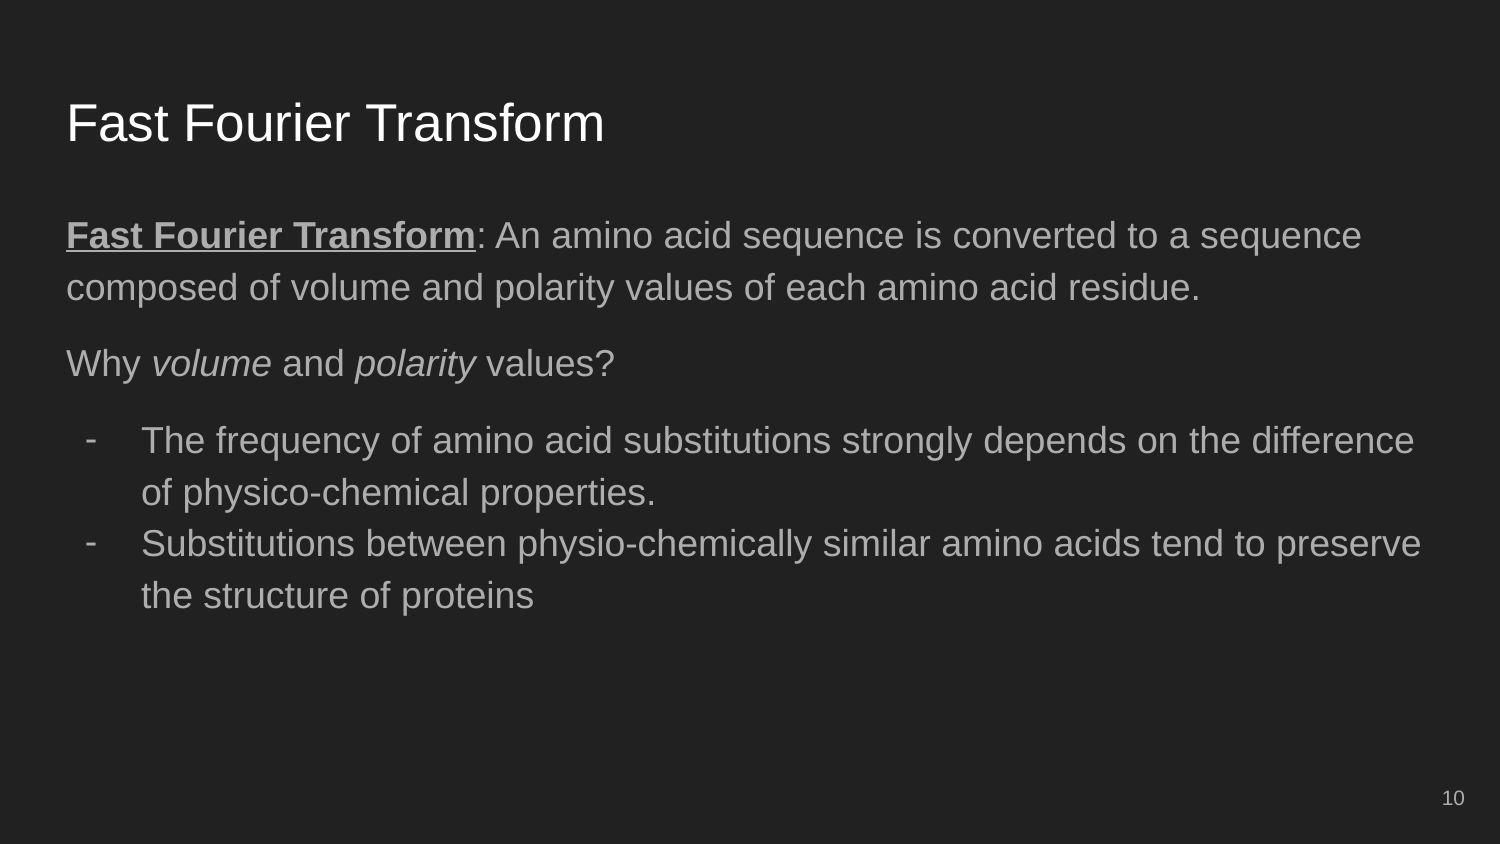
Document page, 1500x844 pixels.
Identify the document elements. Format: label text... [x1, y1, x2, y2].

slide_number ‹#› [1389, 764, 1480, 830]
title Fast Fourier Transform [51, 72, 1449, 167]
list Fast Fourier Transform: An amino acid sequence is converted to a sequence composed of volume and polarity values of each amino acid residue. Why volume and polarity values? The frequency of amino acid substitutions strongly depends on the difference of physico-chemical properties. Substitutions between physio-chemically similar amino acids tend to preserve the structure of proteins [51, 189, 1449, 750]
